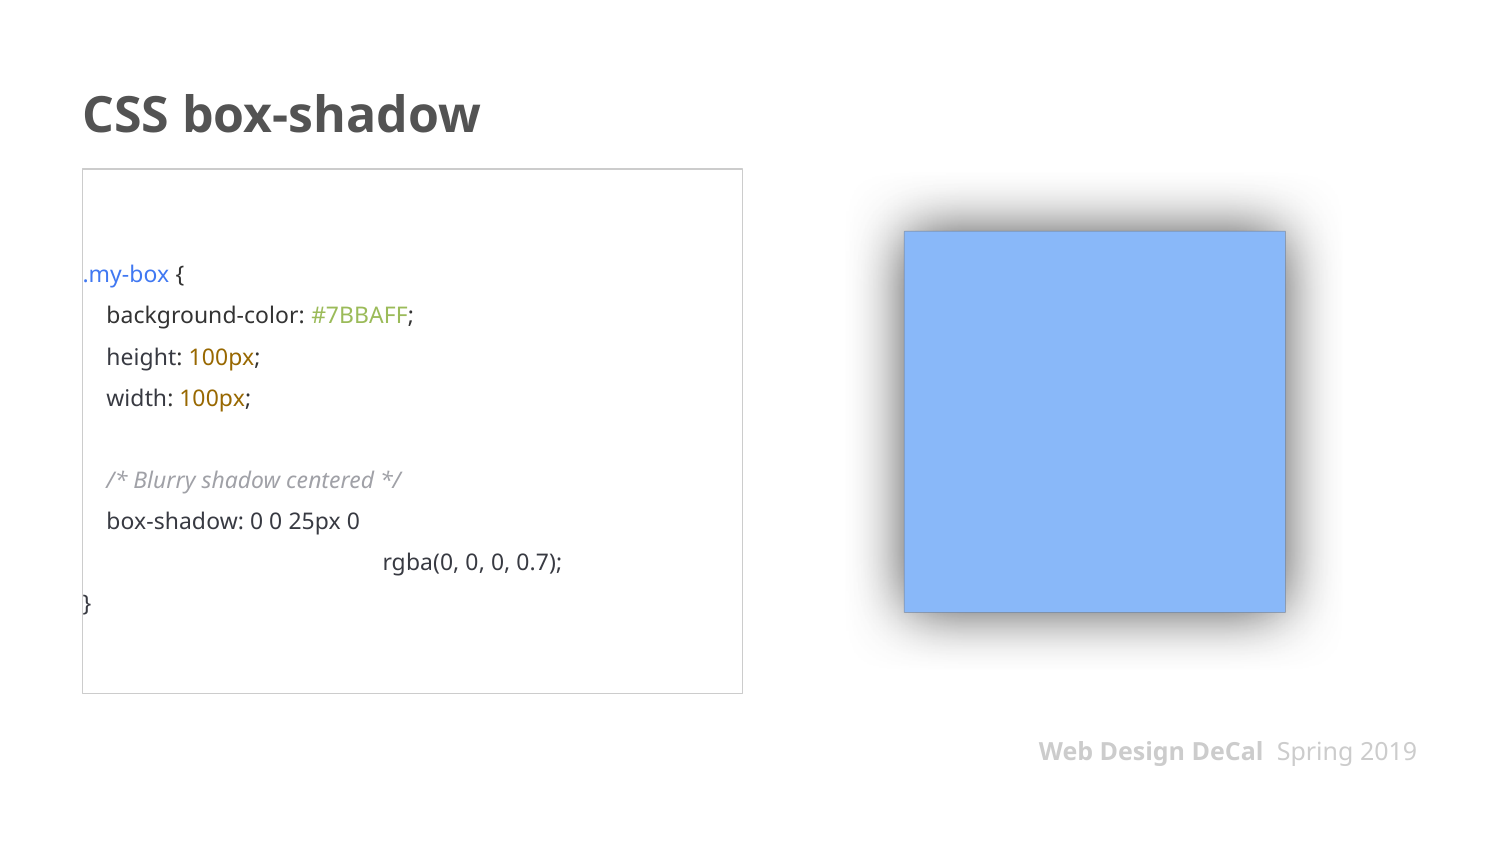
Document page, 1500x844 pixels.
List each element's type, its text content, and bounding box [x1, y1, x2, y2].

list .my-box { background-color: #7BBAFF; height: 100px; width: 100px; /* Blurry shadow centered */ box-shadow: 0 0 25px 0 rgba(0, 0, 0, 0.7); } [82, 168, 743, 694]
title CSS box-shadow [82, 75, 1418, 150]
picture [843, 169, 1347, 674]
